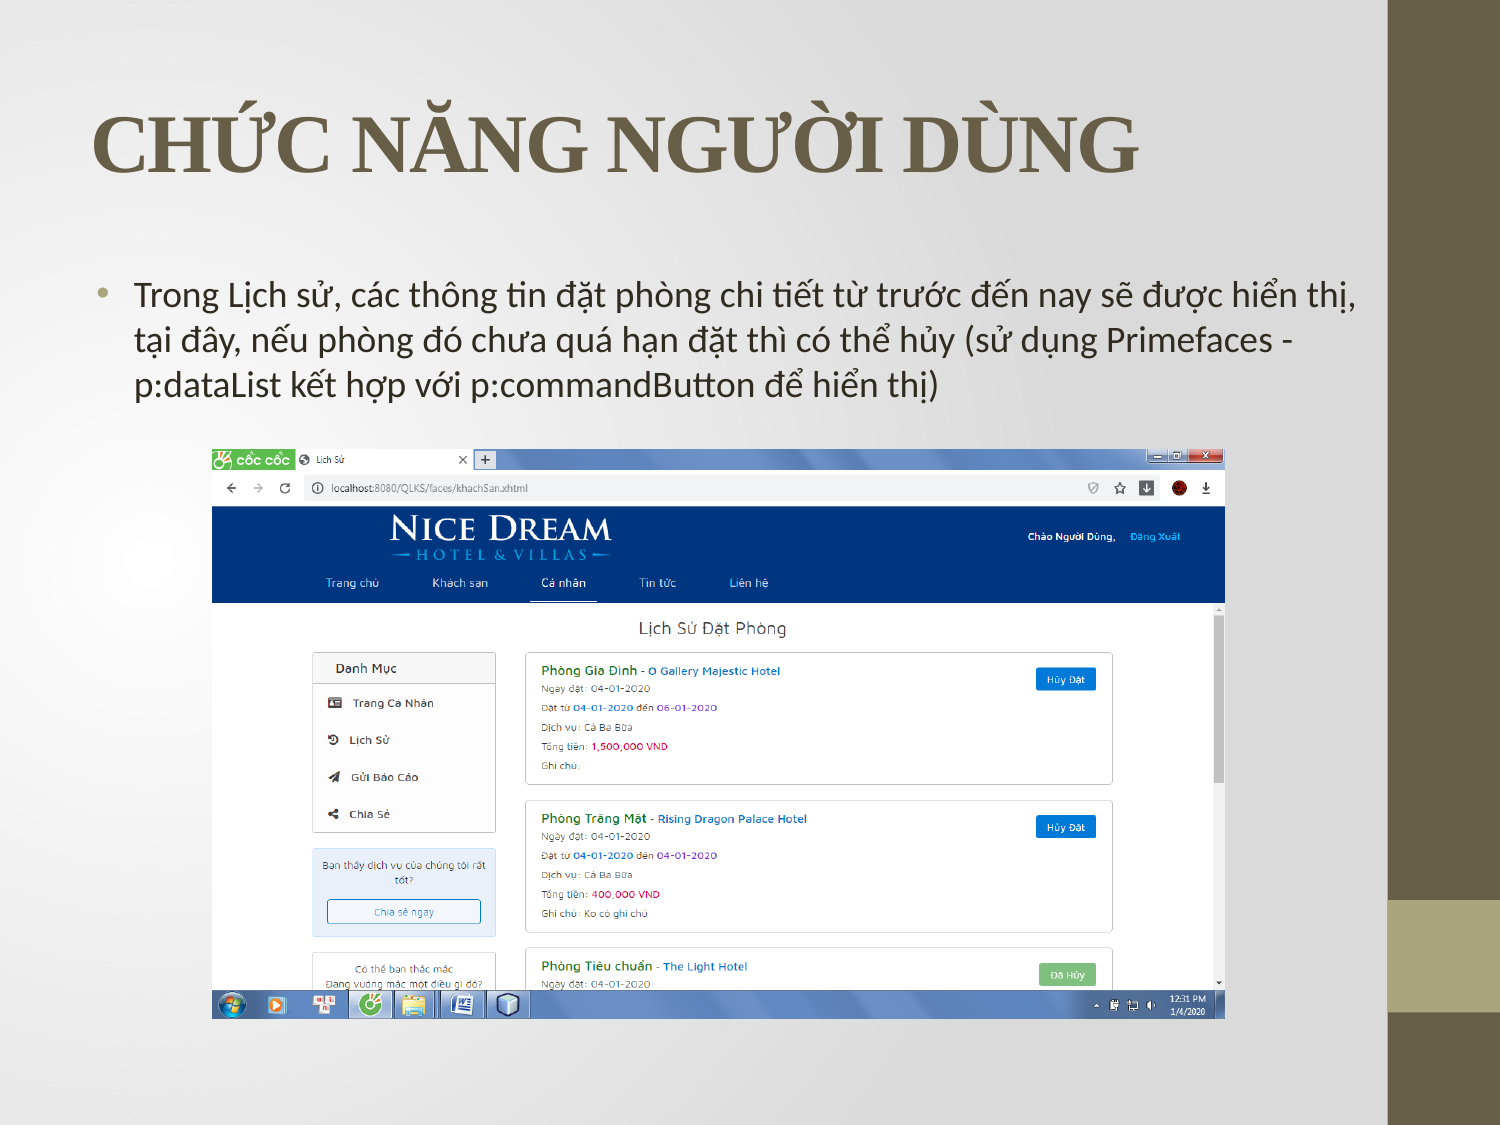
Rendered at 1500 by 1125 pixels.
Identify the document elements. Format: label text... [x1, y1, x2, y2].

picture [211, 449, 1225, 1020]
list Trong Lịch sử, các thông tin đặt phòng chi tiết từ trước đến nay sẽ được hiển thị, tại đây, nếu phòng đó chưa quá hạn đặt thì có thể hủy (sử dụng Primefaces - p:dataList kết hợp với p:commandButton để hiển thị) [62, 262, 1375, 1013]
title CHỨC NĂNG NGƯỜI DÙNG [75, 45, 1325, 233]
